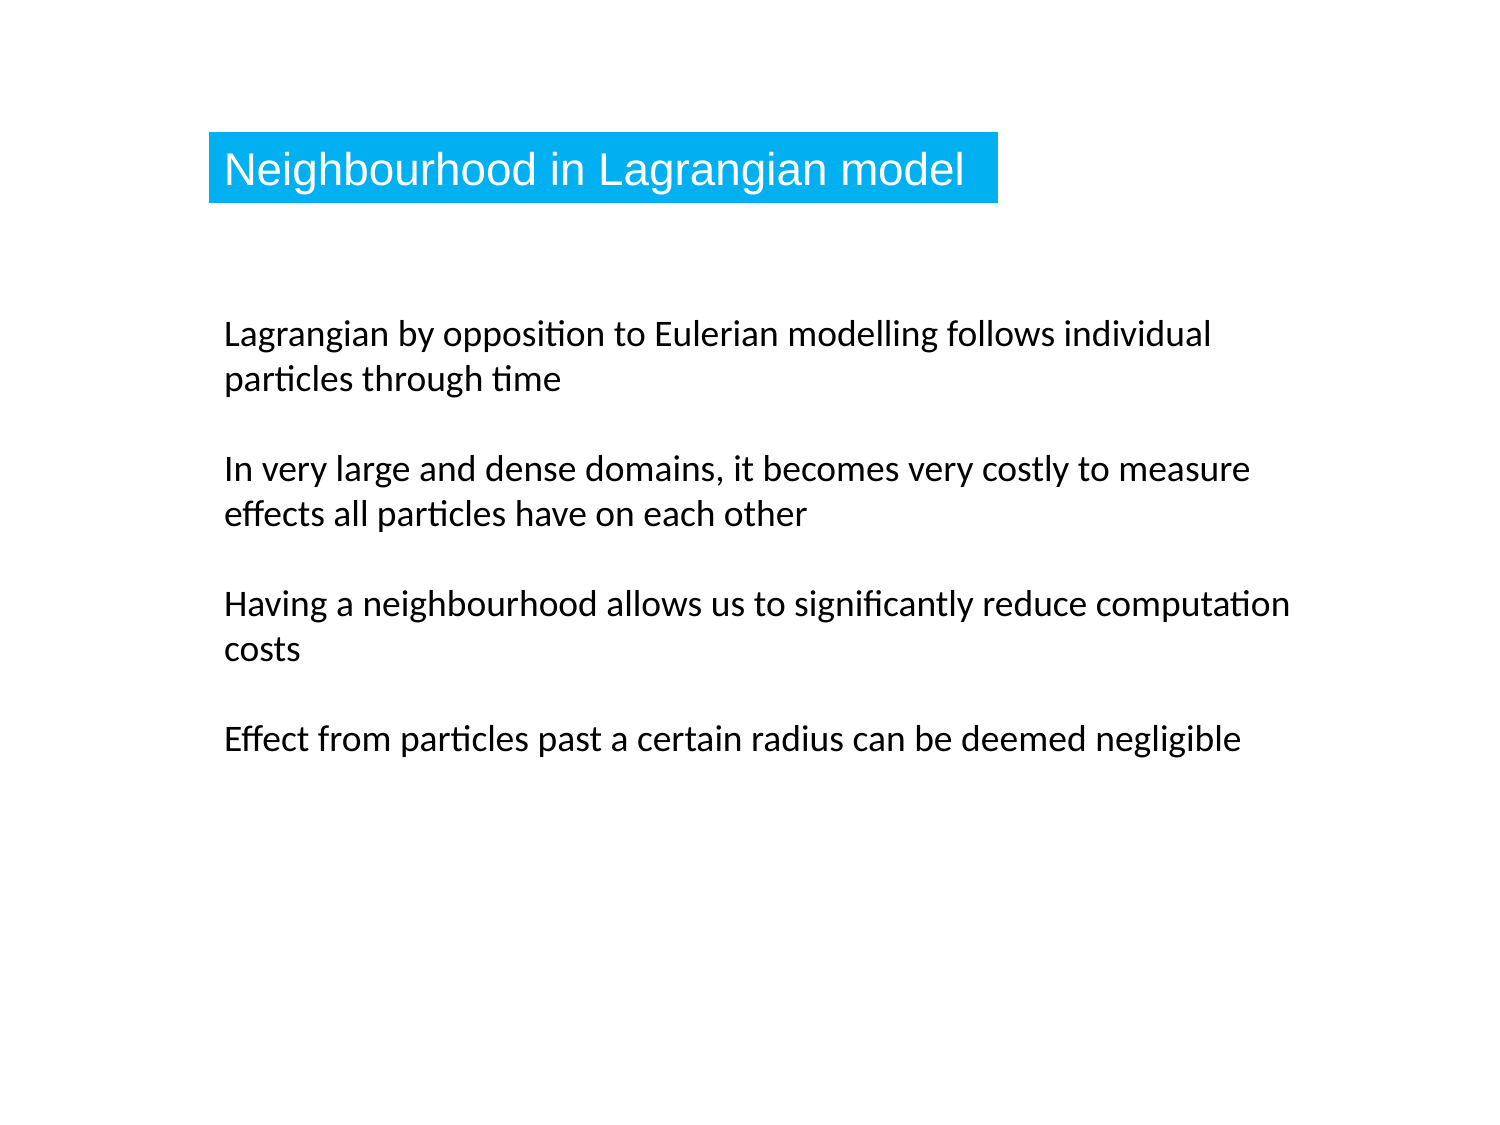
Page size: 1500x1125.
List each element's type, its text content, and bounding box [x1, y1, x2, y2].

text_box Neighbourhood in Lagrangian model [209, 132, 998, 203]
text_box Lagrangian by opposition to Eulerian modelling follows individual particles through time In very large and dense domains, it becomes very costly to measure effects all particles have on each other Having a neighbourhood allows us to significantly reduce computation costs Effect from particles past a certain radius can be deemed negligible [209, 301, 1316, 857]
